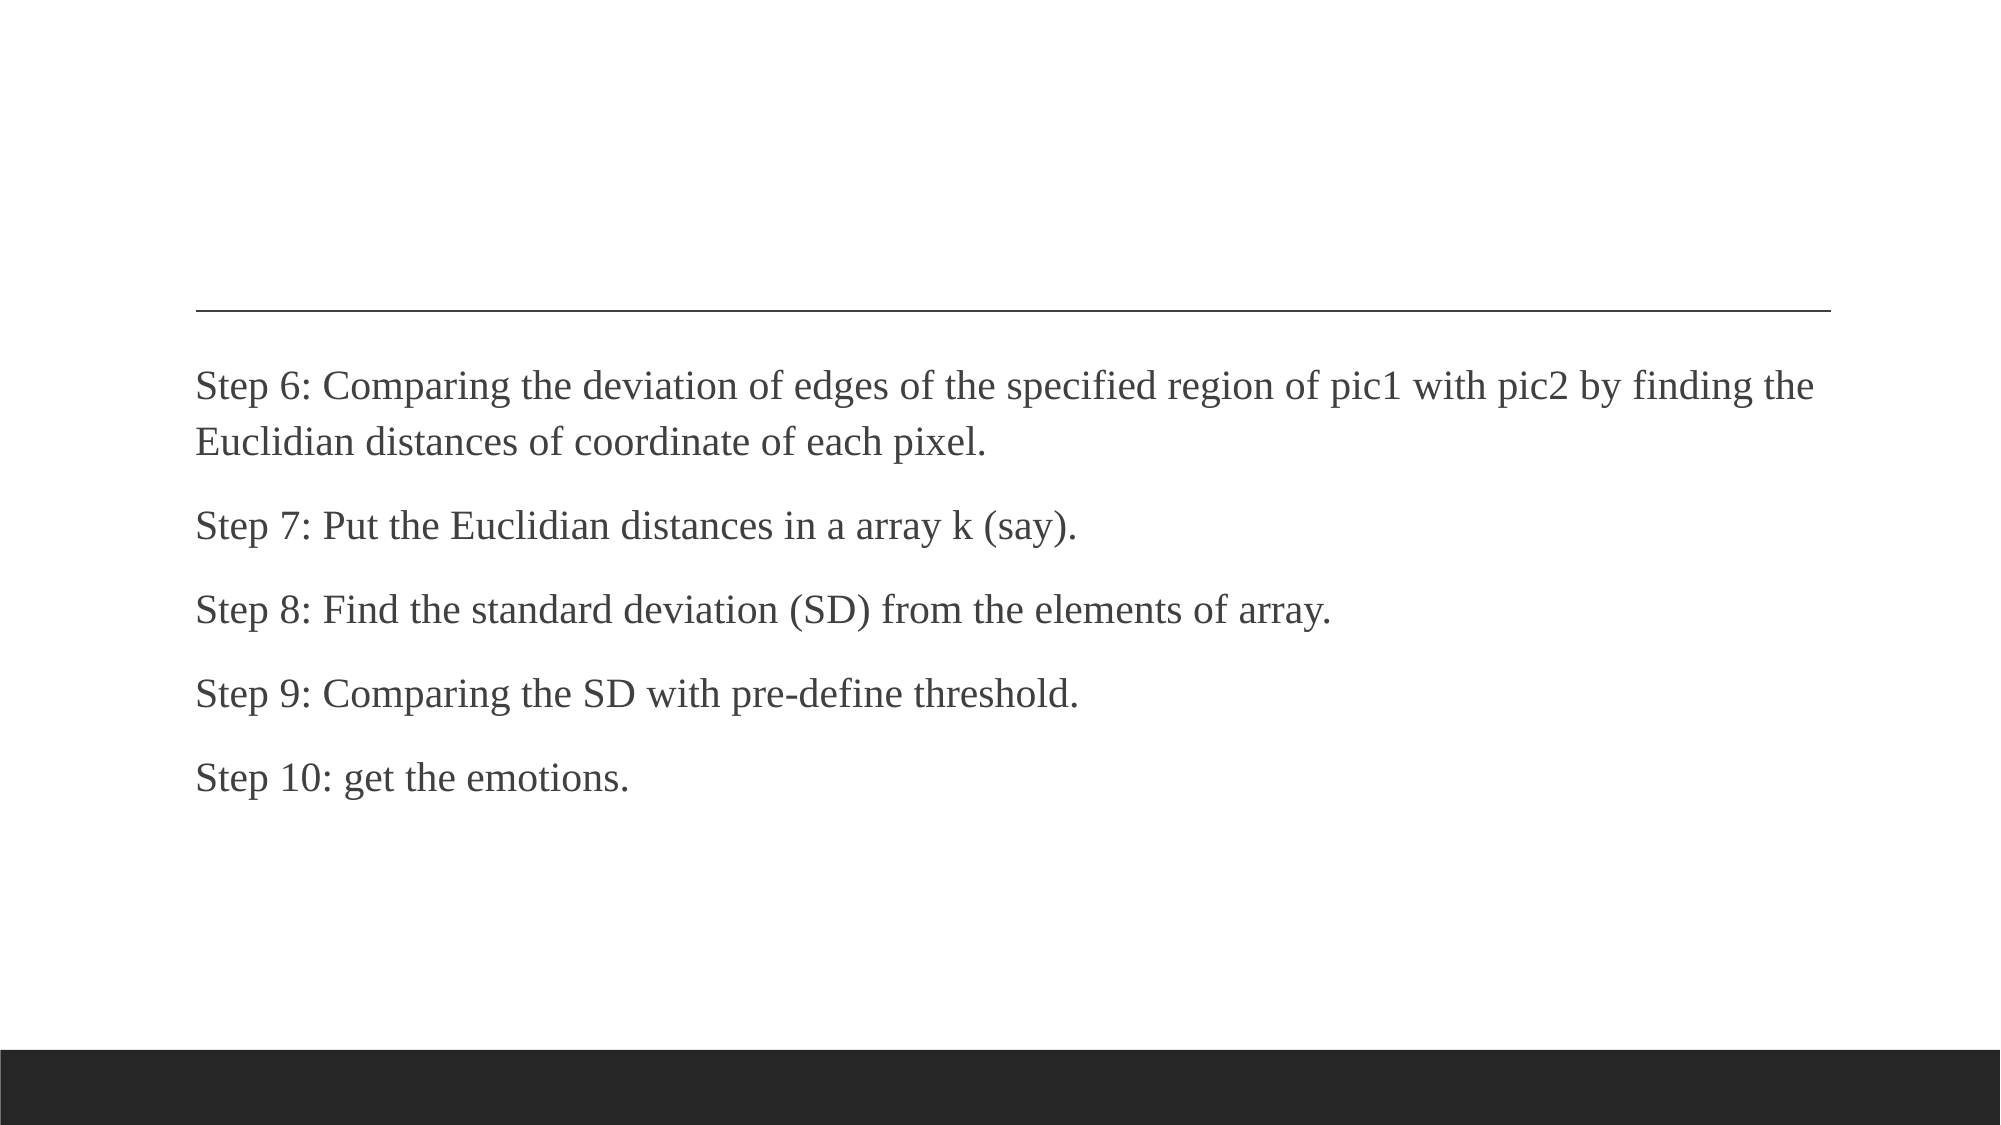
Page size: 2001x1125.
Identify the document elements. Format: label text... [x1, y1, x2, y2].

list Step 6: Comparing the deviation of edges of the specified region of pic1 with pic2 by finding the Euclidian distances of coordinate of each pixel. Step 7: Put the Euclidian distances in a array k (say). Step 8: Find the standard deviation (SD) from the elements of array. Step 9: Comparing the SD with pre-define threshold. Step 10: get the emotions. [180, 345, 1830, 963]
